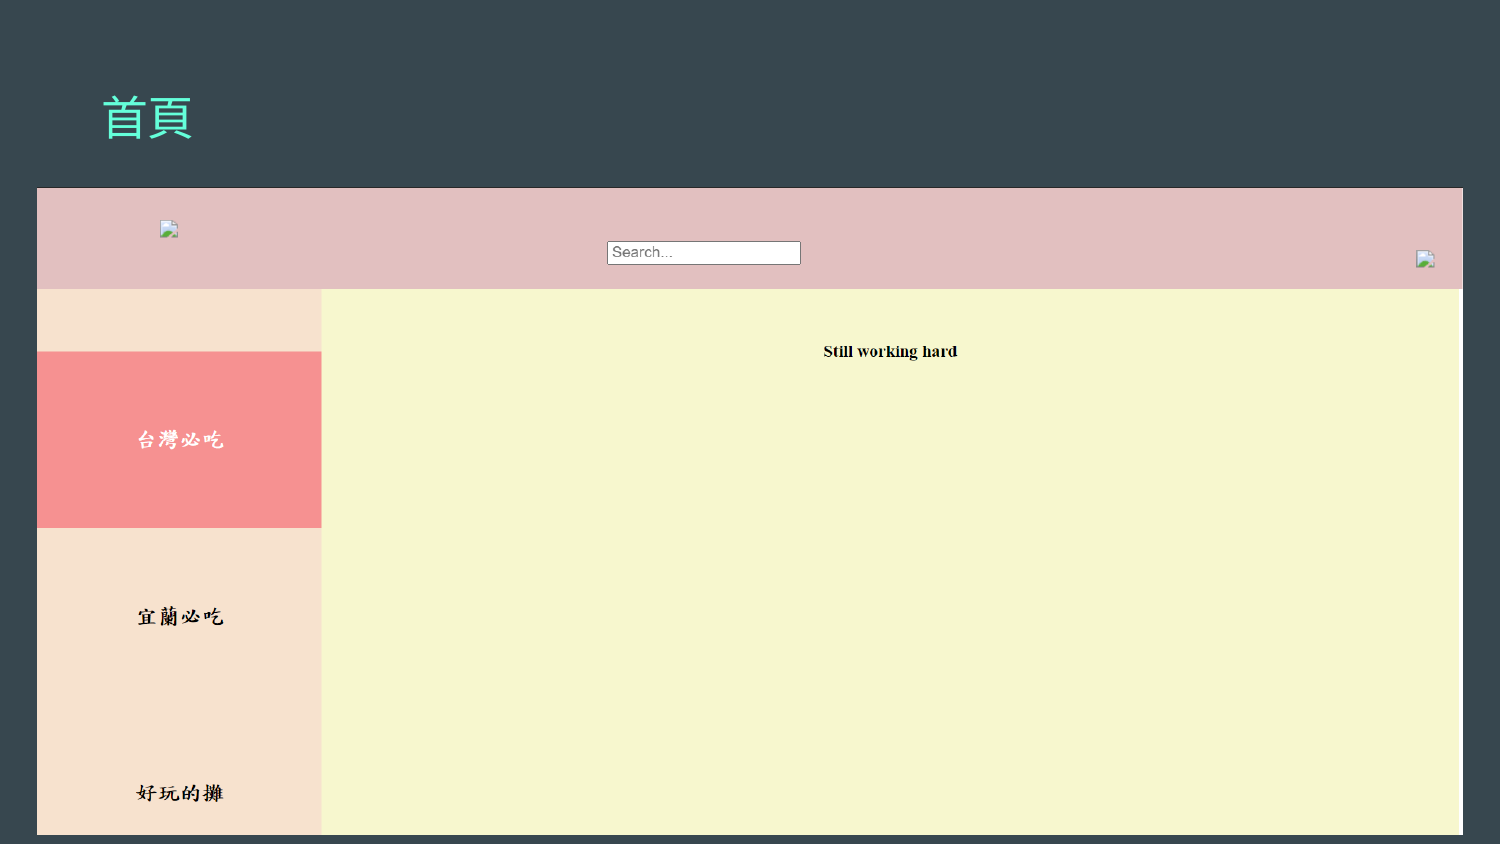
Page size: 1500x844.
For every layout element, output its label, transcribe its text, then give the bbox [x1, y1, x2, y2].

title 首頁 [86, 73, 1414, 160]
picture [37, 186, 1463, 835]
